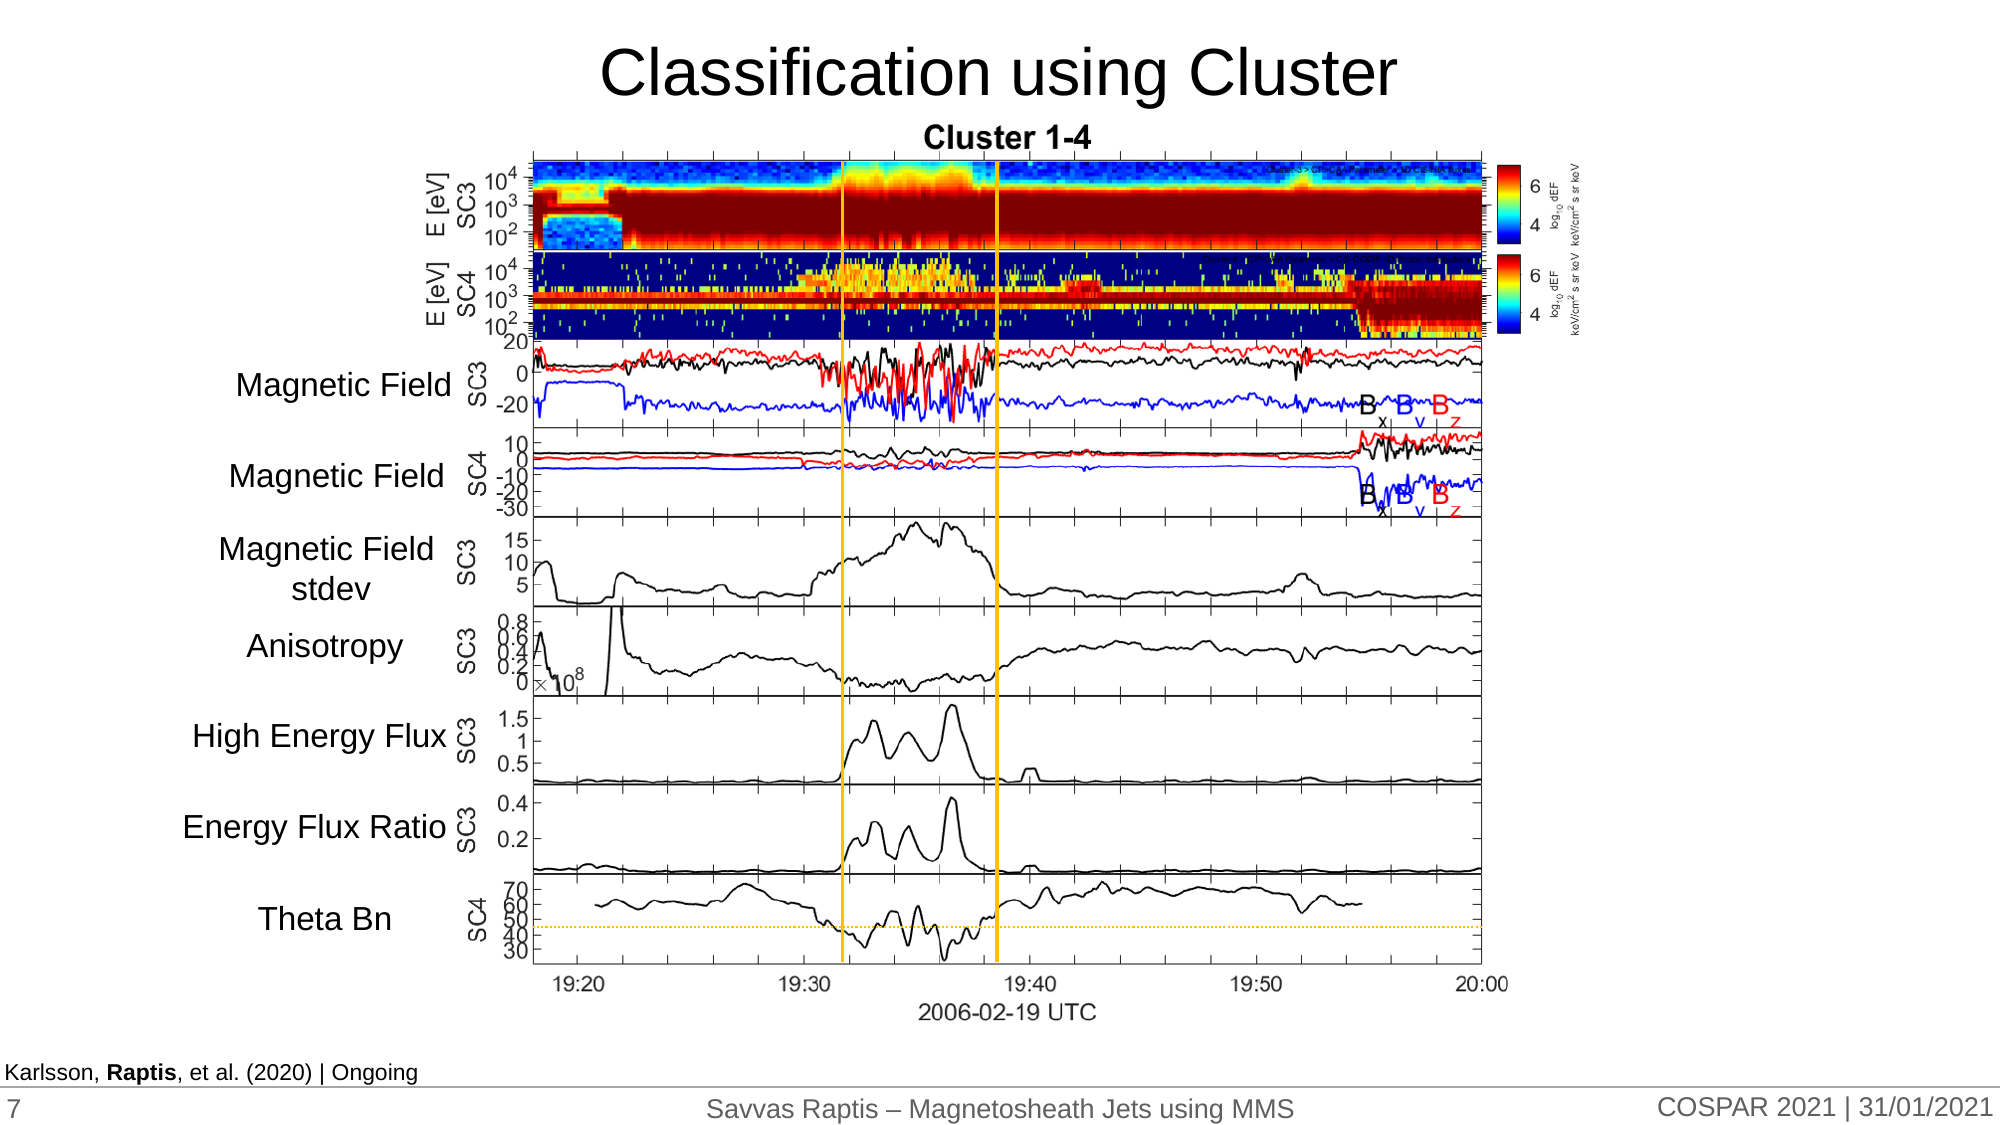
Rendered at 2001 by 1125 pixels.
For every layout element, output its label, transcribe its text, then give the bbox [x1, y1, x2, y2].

text_box Magnetic Field [220, 356, 291, 411]
text_box Magnetic Field [213, 446, 291, 502]
text_box Magnetic Field stdev [203, 520, 291, 615]
text_box Energy Flux Ratio [126, 797, 291, 853]
title Classification using Cluster [94, 7, 1906, 130]
text_box High Energy Flux [131, 707, 291, 762]
text_box Theta Bn [136, 890, 291, 945]
picture [291, 112, 1709, 1058]
text_box Karlsson, Raptis, et al. (2020) | Ongoing [0, 1050, 434, 1093]
text_box Anisotropy [231, 616, 291, 672]
